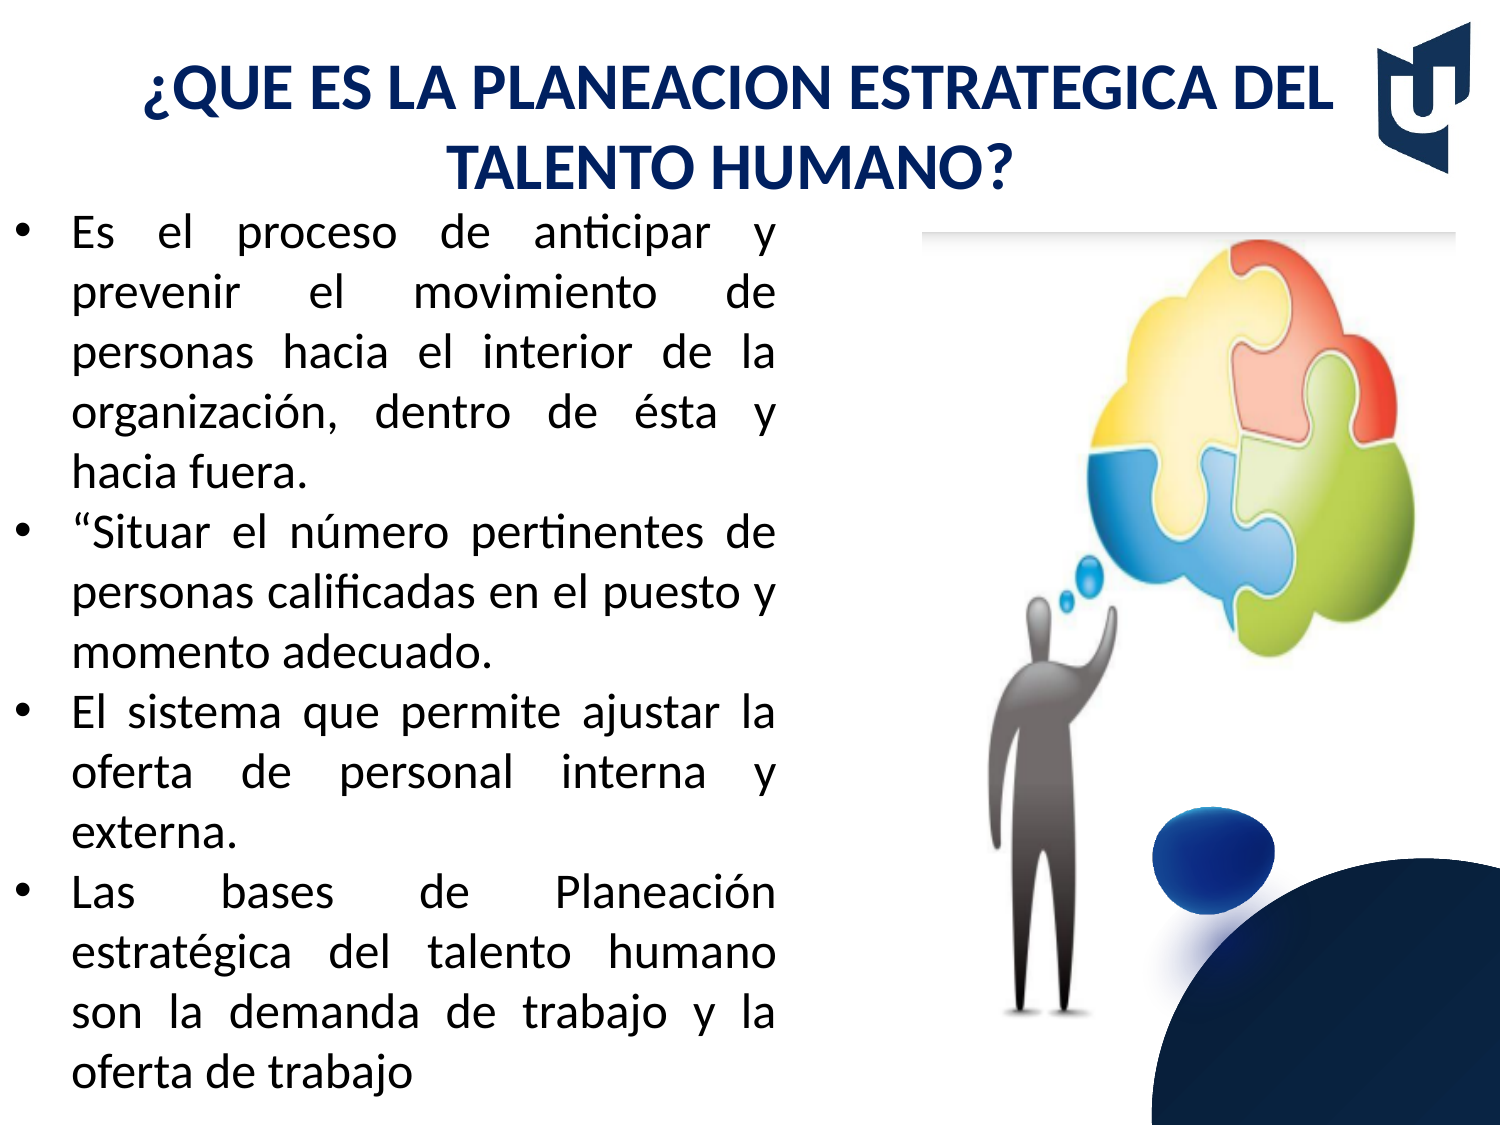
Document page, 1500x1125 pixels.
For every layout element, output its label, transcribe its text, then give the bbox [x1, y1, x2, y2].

picture [922, 231, 1456, 1060]
picture [1367, 16, 1481, 178]
text_box [1150, 859, 1500, 1125]
text_box ¿QUE ES LA PLANEACION ESTRATEGICA DEL TALENTO HUMANO? [54, 35, 1424, 211]
text_box Es el proceso de anticipar y prevenir el movimiento de personas hacia el interior de la organización, dentro de ésta y hacia fuera. “Situar el número pertinentes de personas calificadas en el puesto y momento adecuado. El sistema que permite ajustar la oferta de personal interna y externa. Las bases de Planeación estratégica del talento humano son la demanda de trabajo y la oferta de trabajo [0, 191, 792, 1107]
